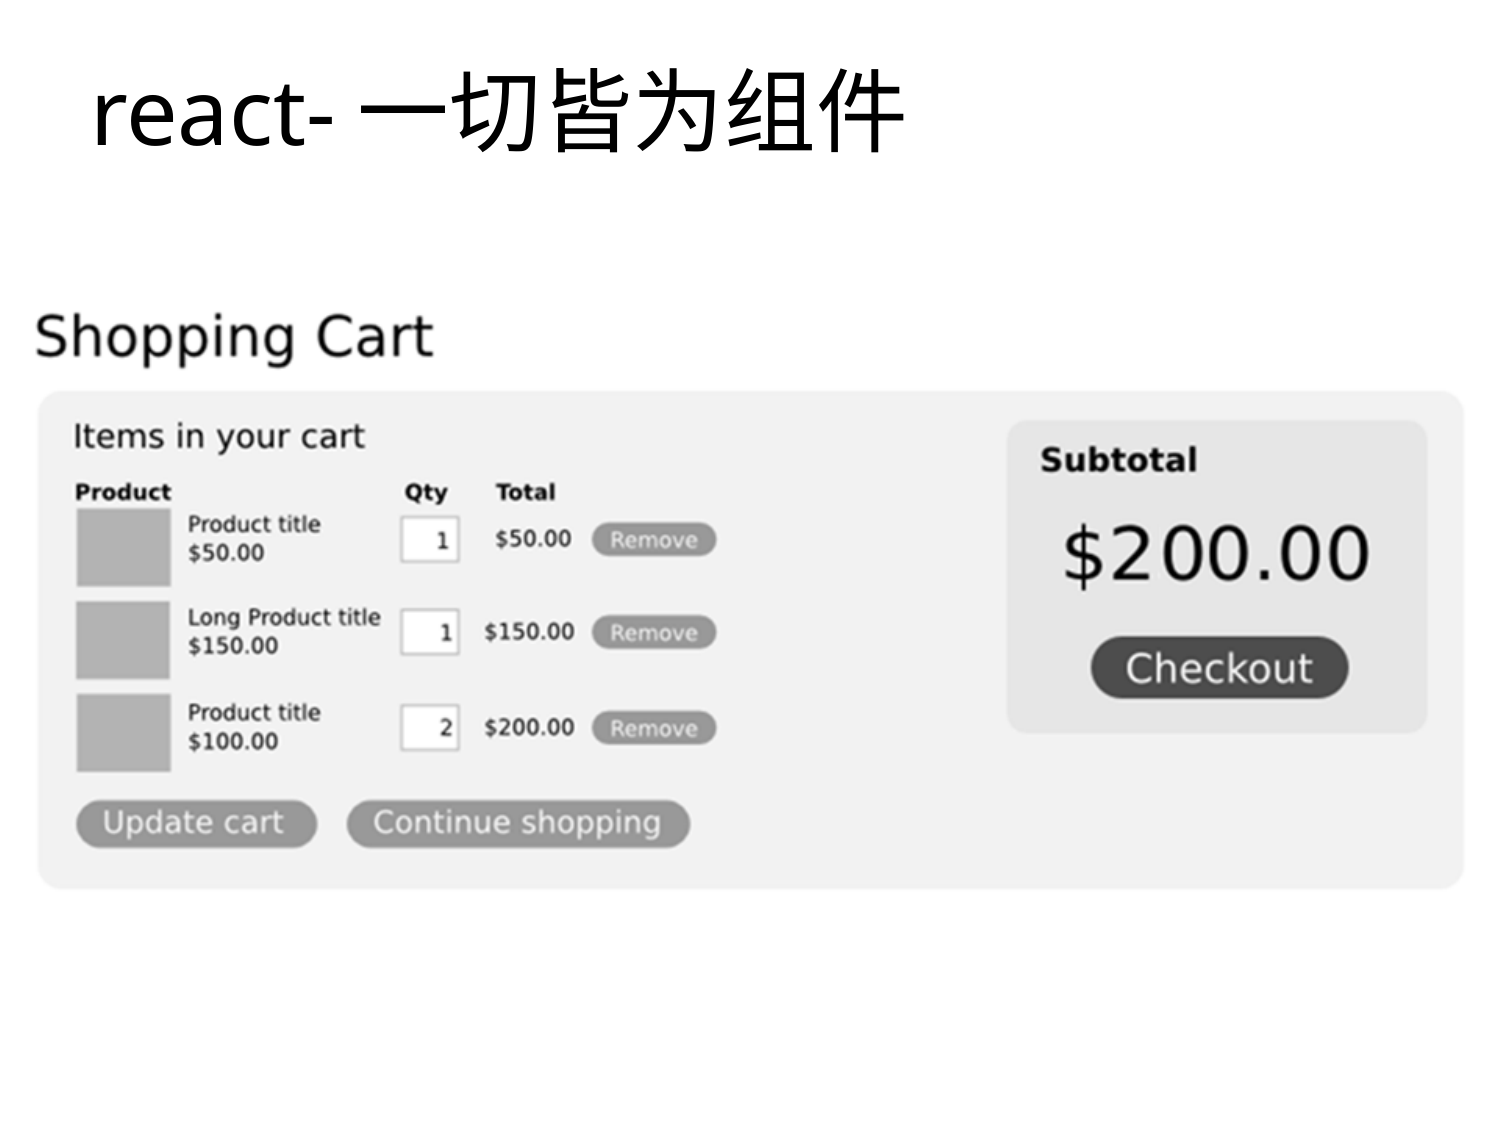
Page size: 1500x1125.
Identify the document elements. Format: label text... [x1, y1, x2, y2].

picture [0, 278, 1500, 930]
title react-一切皆为组件 [75, 45, 1425, 173]
